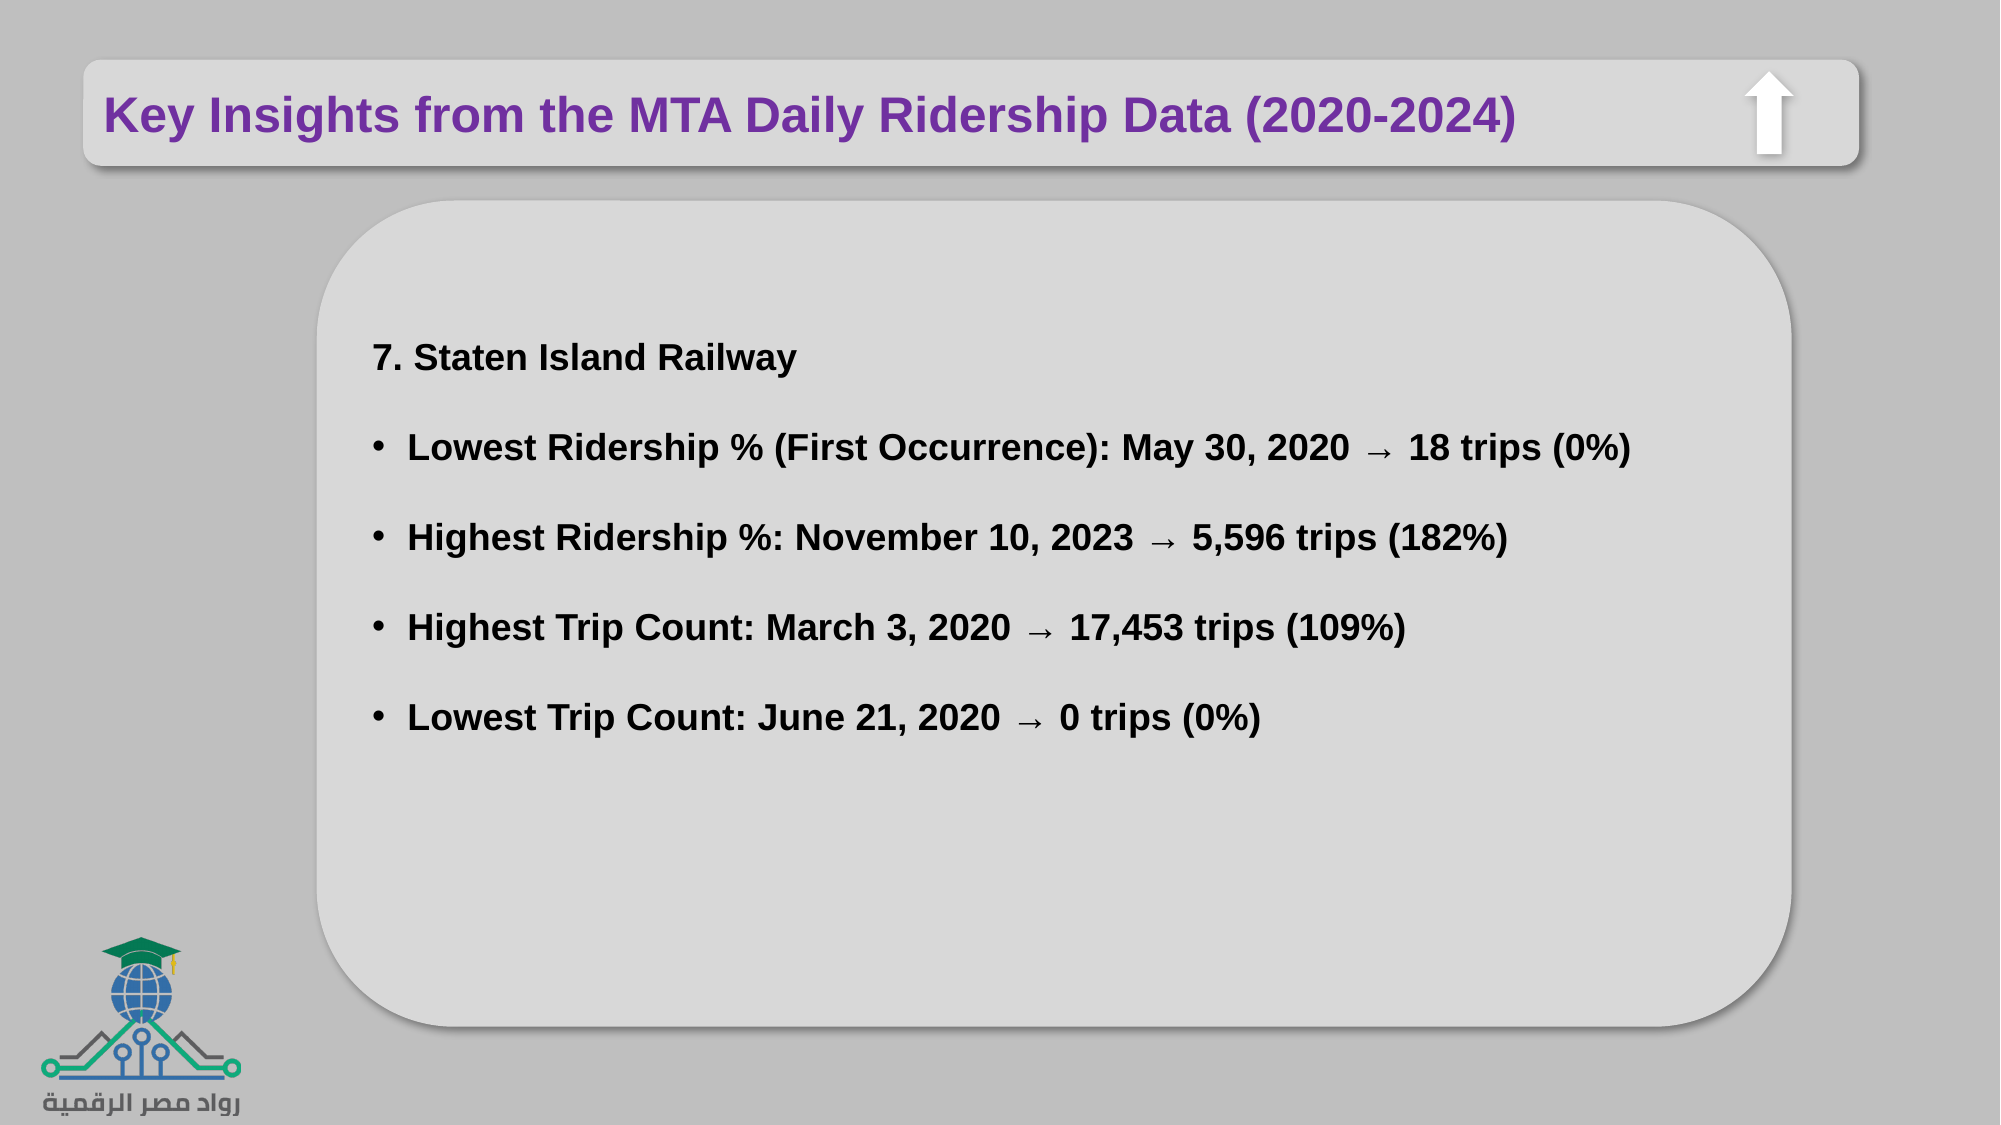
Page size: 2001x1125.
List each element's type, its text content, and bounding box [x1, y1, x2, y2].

text_box [1744, 71, 1794, 155]
picture [40, 937, 241, 1117]
text_box Key Insights from the MTA Daily Ridership Data (2020-2024) [83, 59, 1860, 166]
text_box 7. Staten Island Railway Lowest Ridership % (First Occurrence): May 30, 2020 → 18 trips (0%) Highest Ridership %: November 10, 2023 → 5,596 trips (182%) Highest Trip Count: March 3, 2020 → 17,453 trips (109%) Lowest Trip Count: June 21, 2020 → 0 trips (0%) [316, 200, 1792, 1027]
